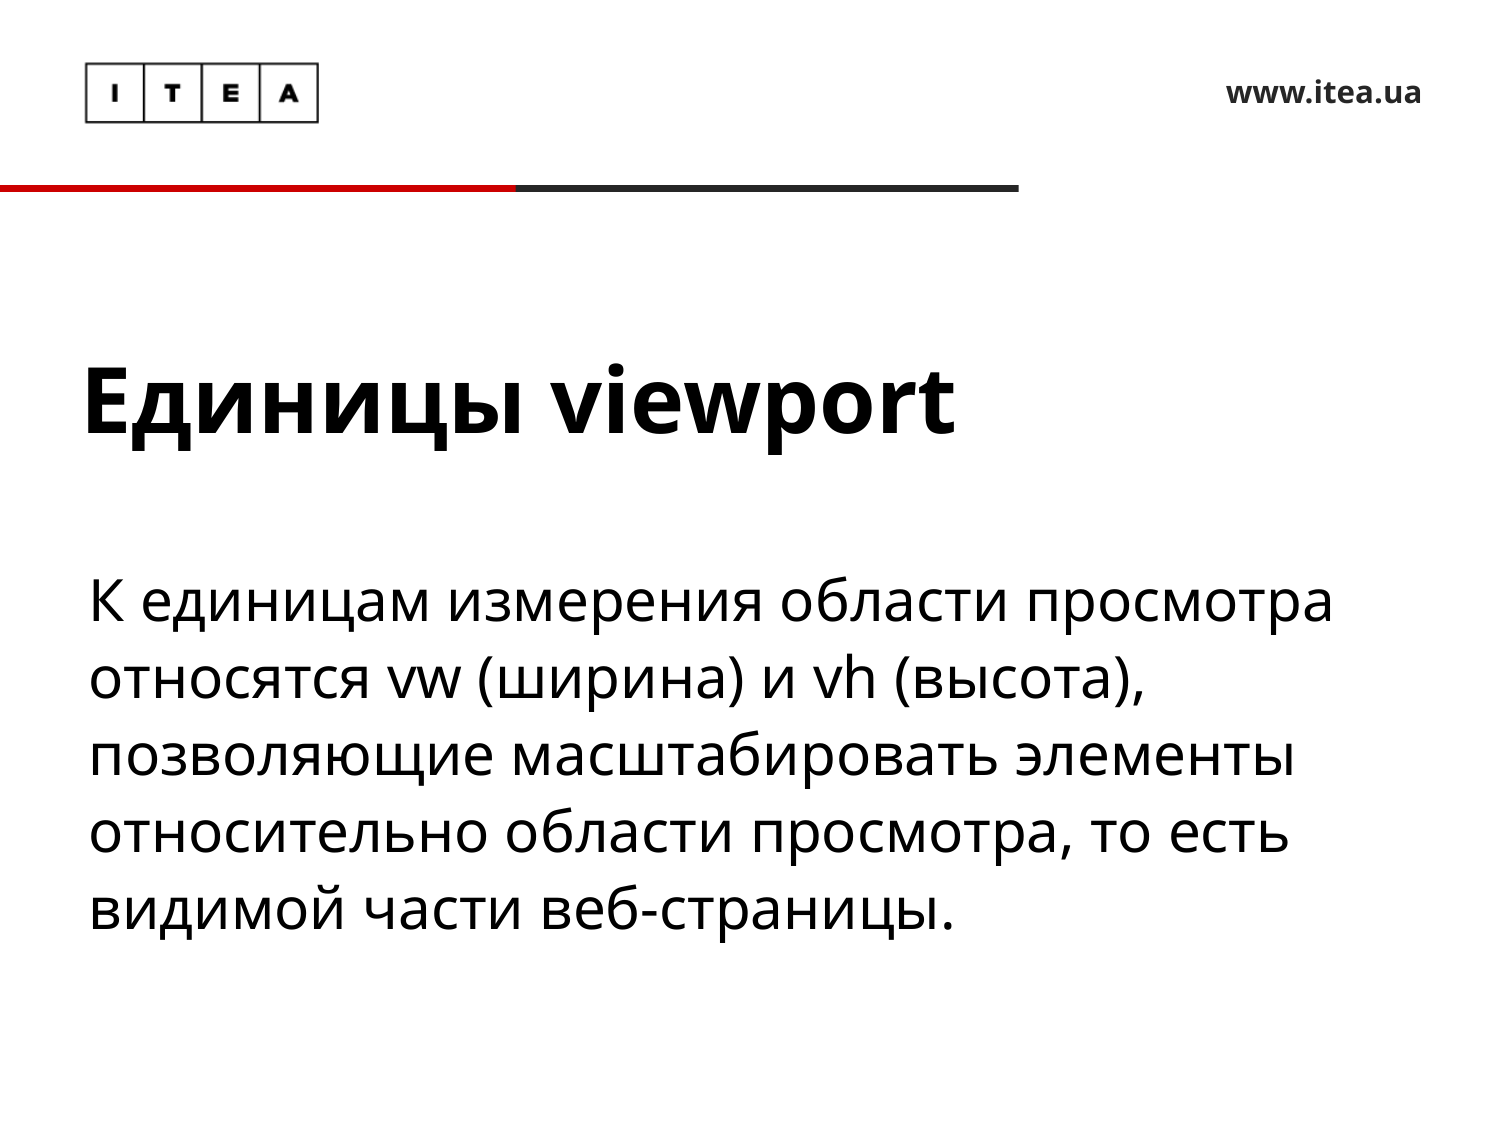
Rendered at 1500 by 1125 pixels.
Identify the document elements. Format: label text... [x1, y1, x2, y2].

list К единицам измерения области просмотра относятся vw (ширина) и vh (высота), позволяющие масштабировать элементы относительно области просмотра, то есть видимой части веб-страницы. [74, 549, 1416, 1036]
picture [57, 49, 344, 133]
text_box [516, 185, 1019, 192]
text_box [0, 185, 516, 192]
text_box www.itea.ua [1172, 66, 1477, 115]
title Единицы viewport [65, 323, 1425, 421]
